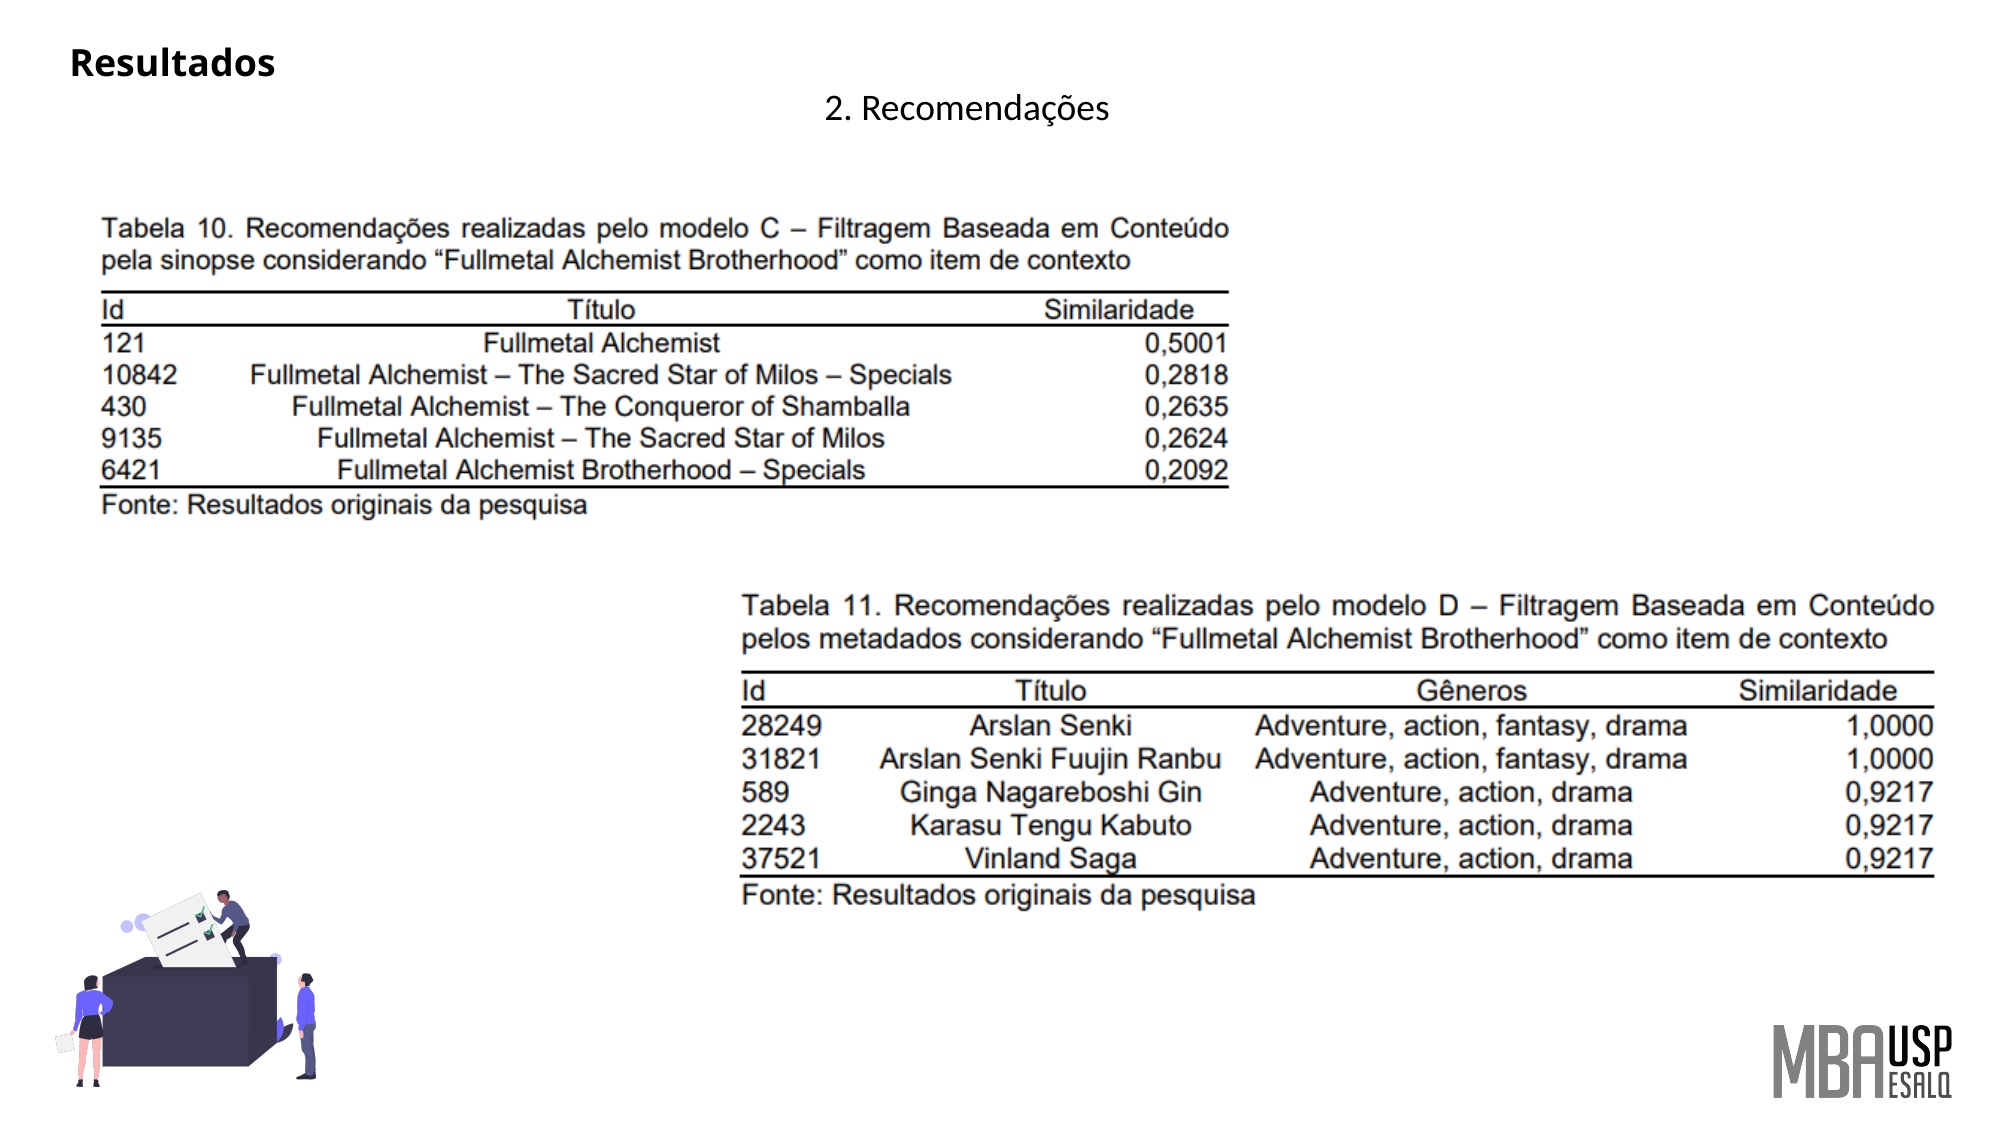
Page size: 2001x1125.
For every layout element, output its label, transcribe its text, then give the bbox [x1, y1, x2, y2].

text_box Resultados [54, 31, 601, 92]
picture [82, 188, 1253, 546]
picture [1765, 1021, 1960, 1102]
text_box 2. Recomendações [809, 75, 1131, 136]
picture [55, 890, 316, 1087]
picture [729, 576, 1944, 935]
